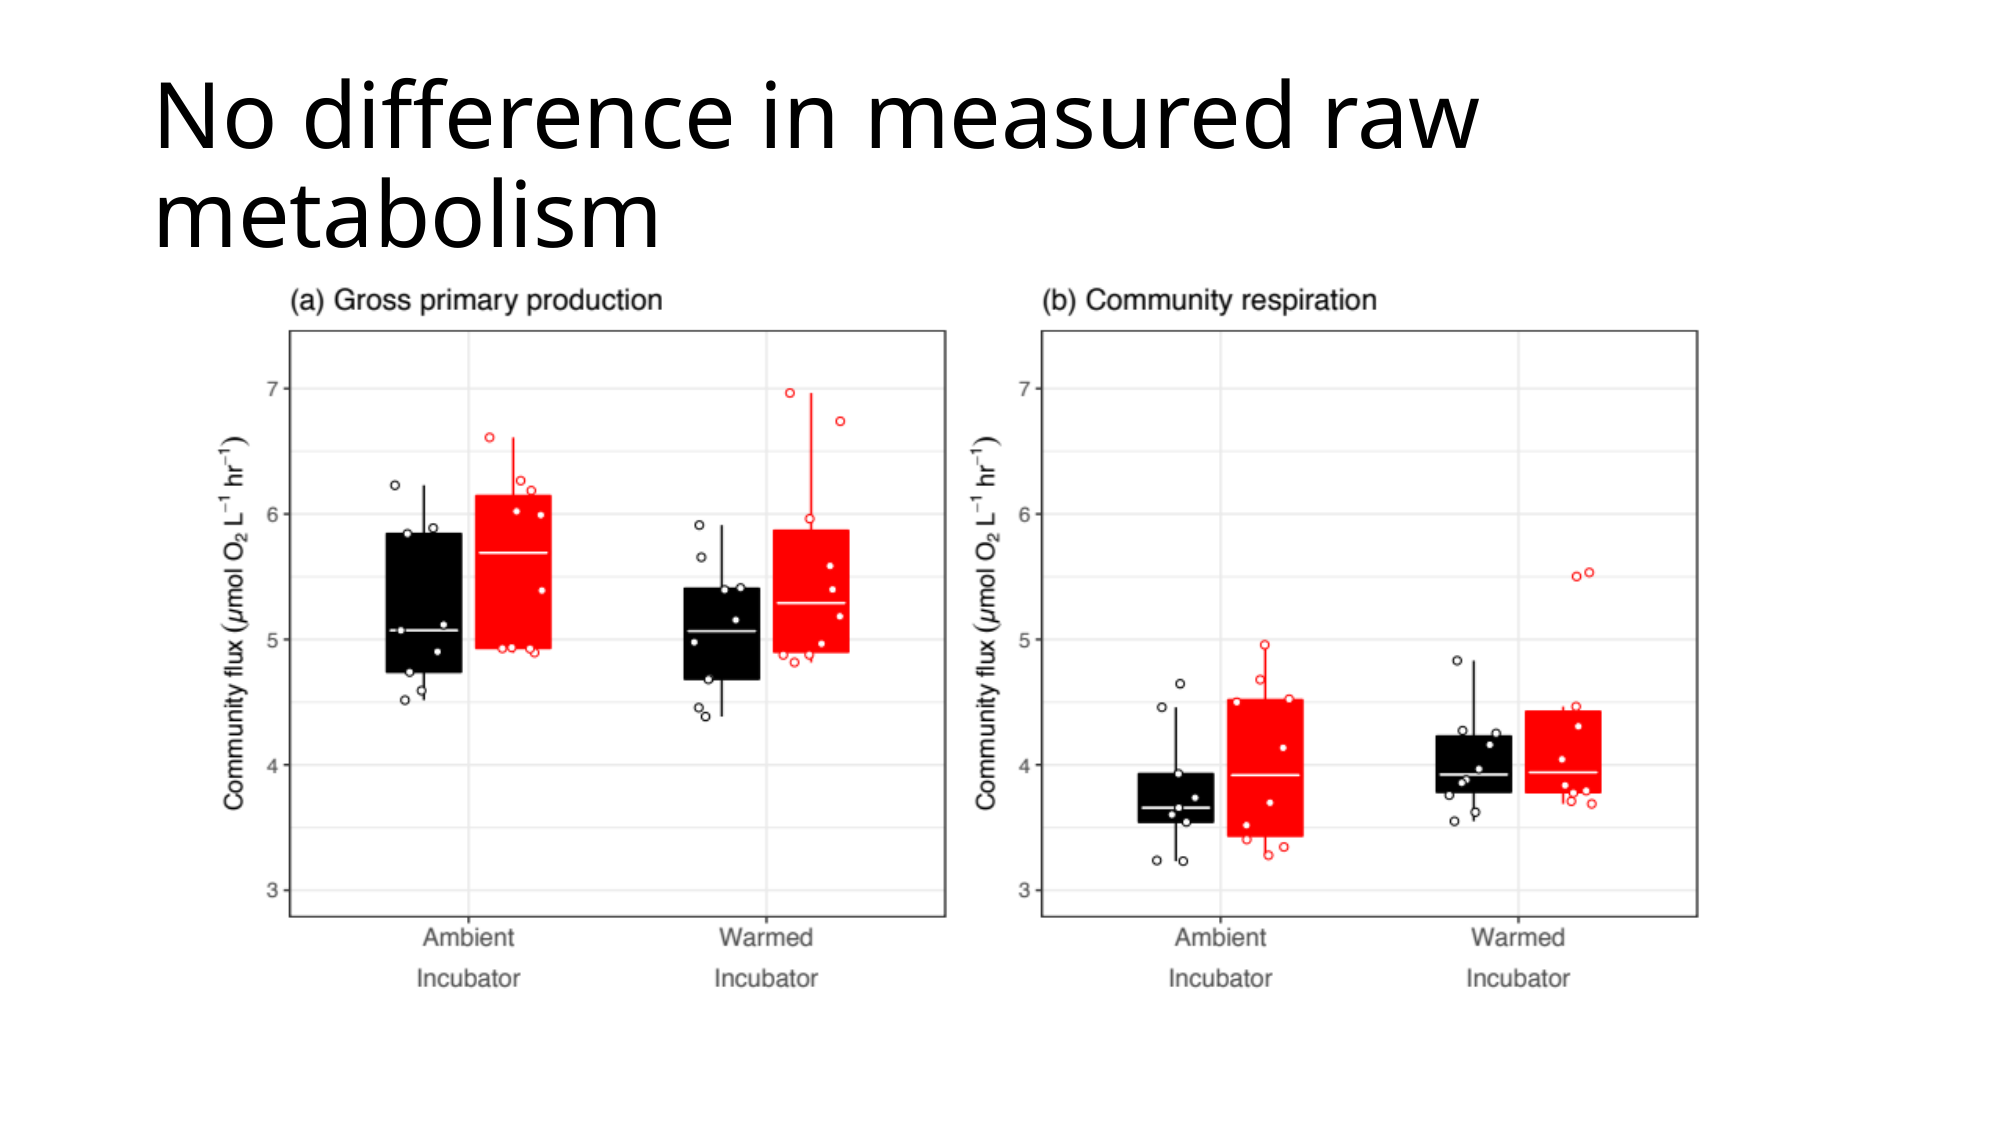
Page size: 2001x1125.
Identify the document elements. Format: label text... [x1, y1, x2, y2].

picture [206, 277, 1707, 1028]
title No difference in measured raw metabolism [137, 59, 1863, 278]
